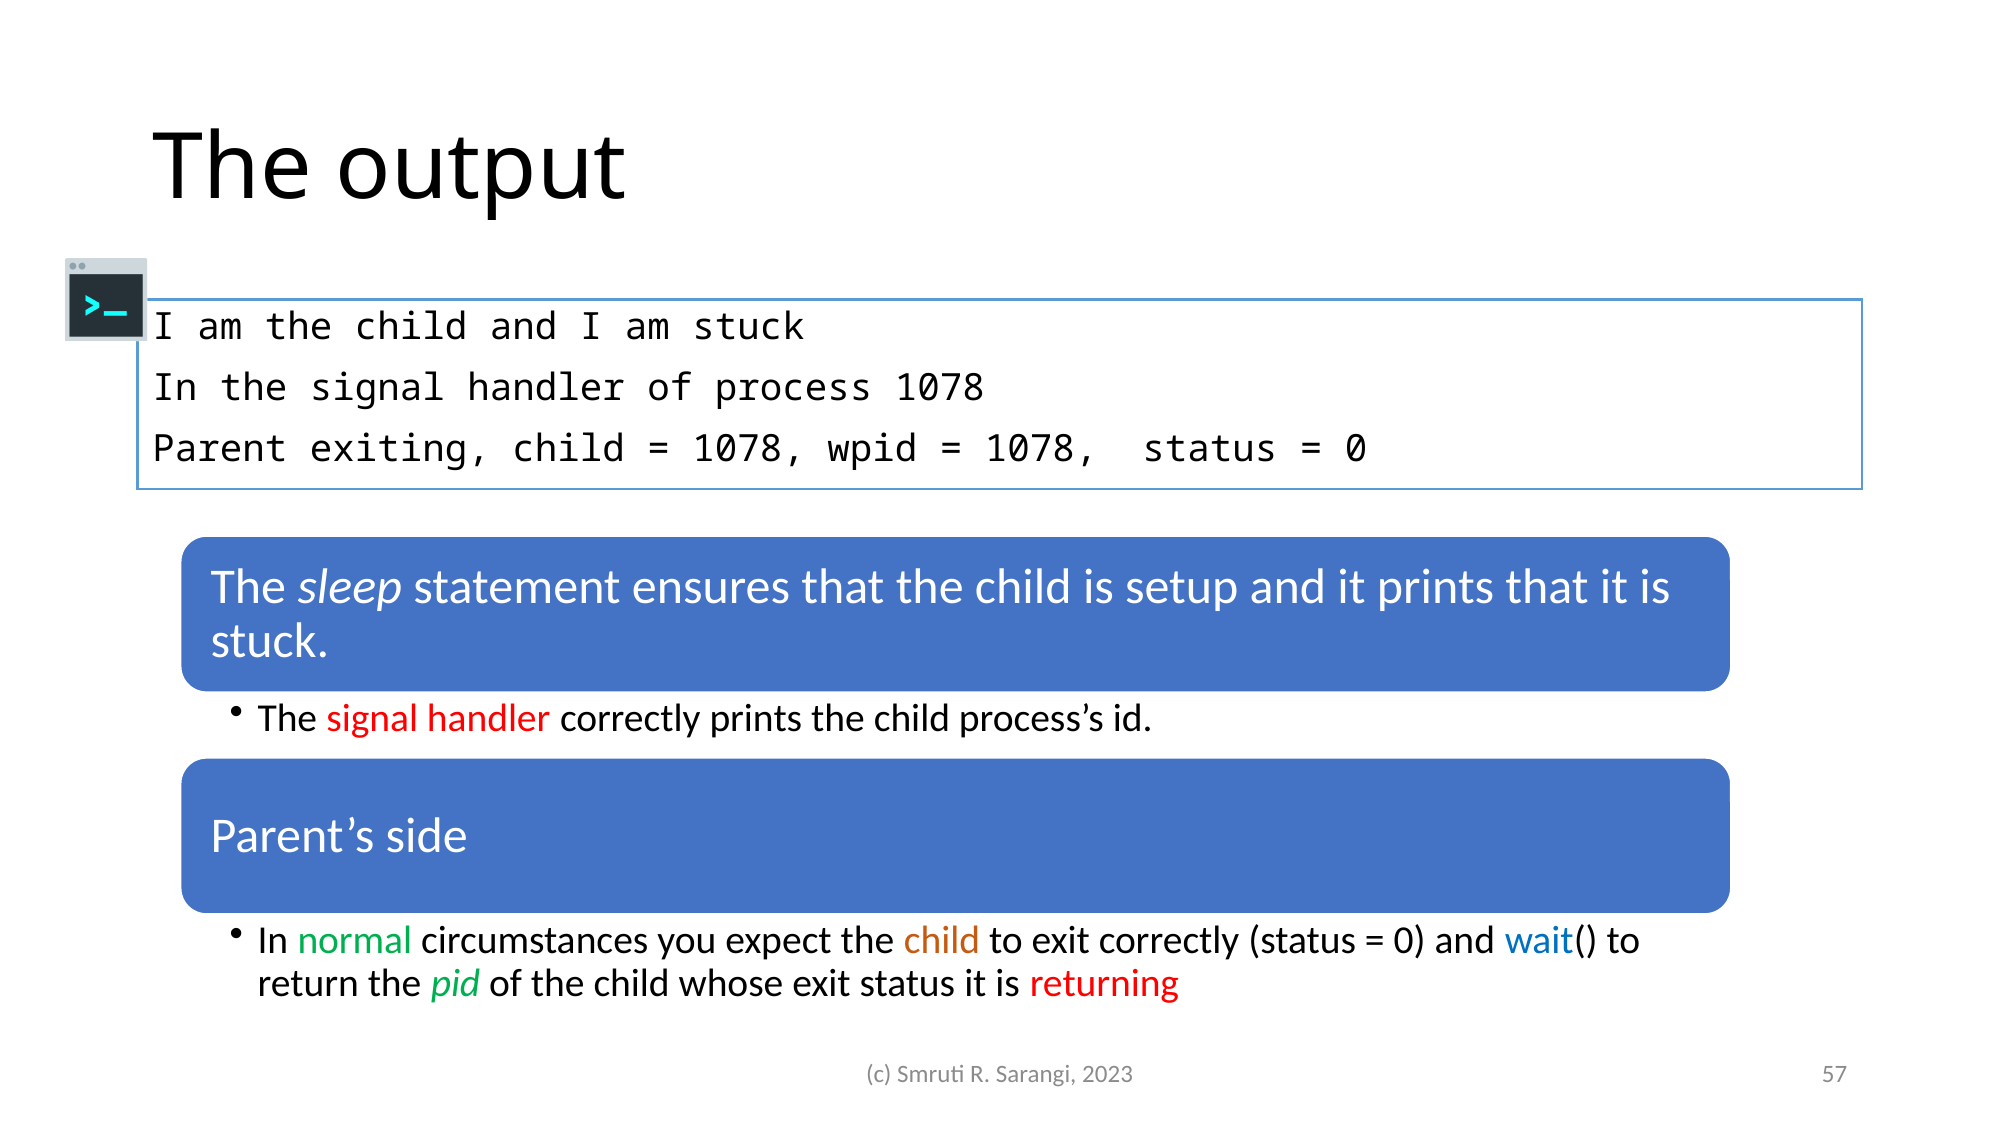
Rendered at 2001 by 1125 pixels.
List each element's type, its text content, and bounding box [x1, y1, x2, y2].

list I am the child and I am stuck In the signal handler of process 1078 Parent exiting, child = 1078, wpid = 1078, status = 0 [136, 298, 1863, 490]
title The output [137, 59, 1863, 278]
footer (c) Smruti R. Sarangi, 2023 [662, 1042, 1338, 1103]
slide_number 57 [1412, 1042, 1863, 1103]
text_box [180, 535, 1732, 1013]
picture [51, 244, 161, 355]
